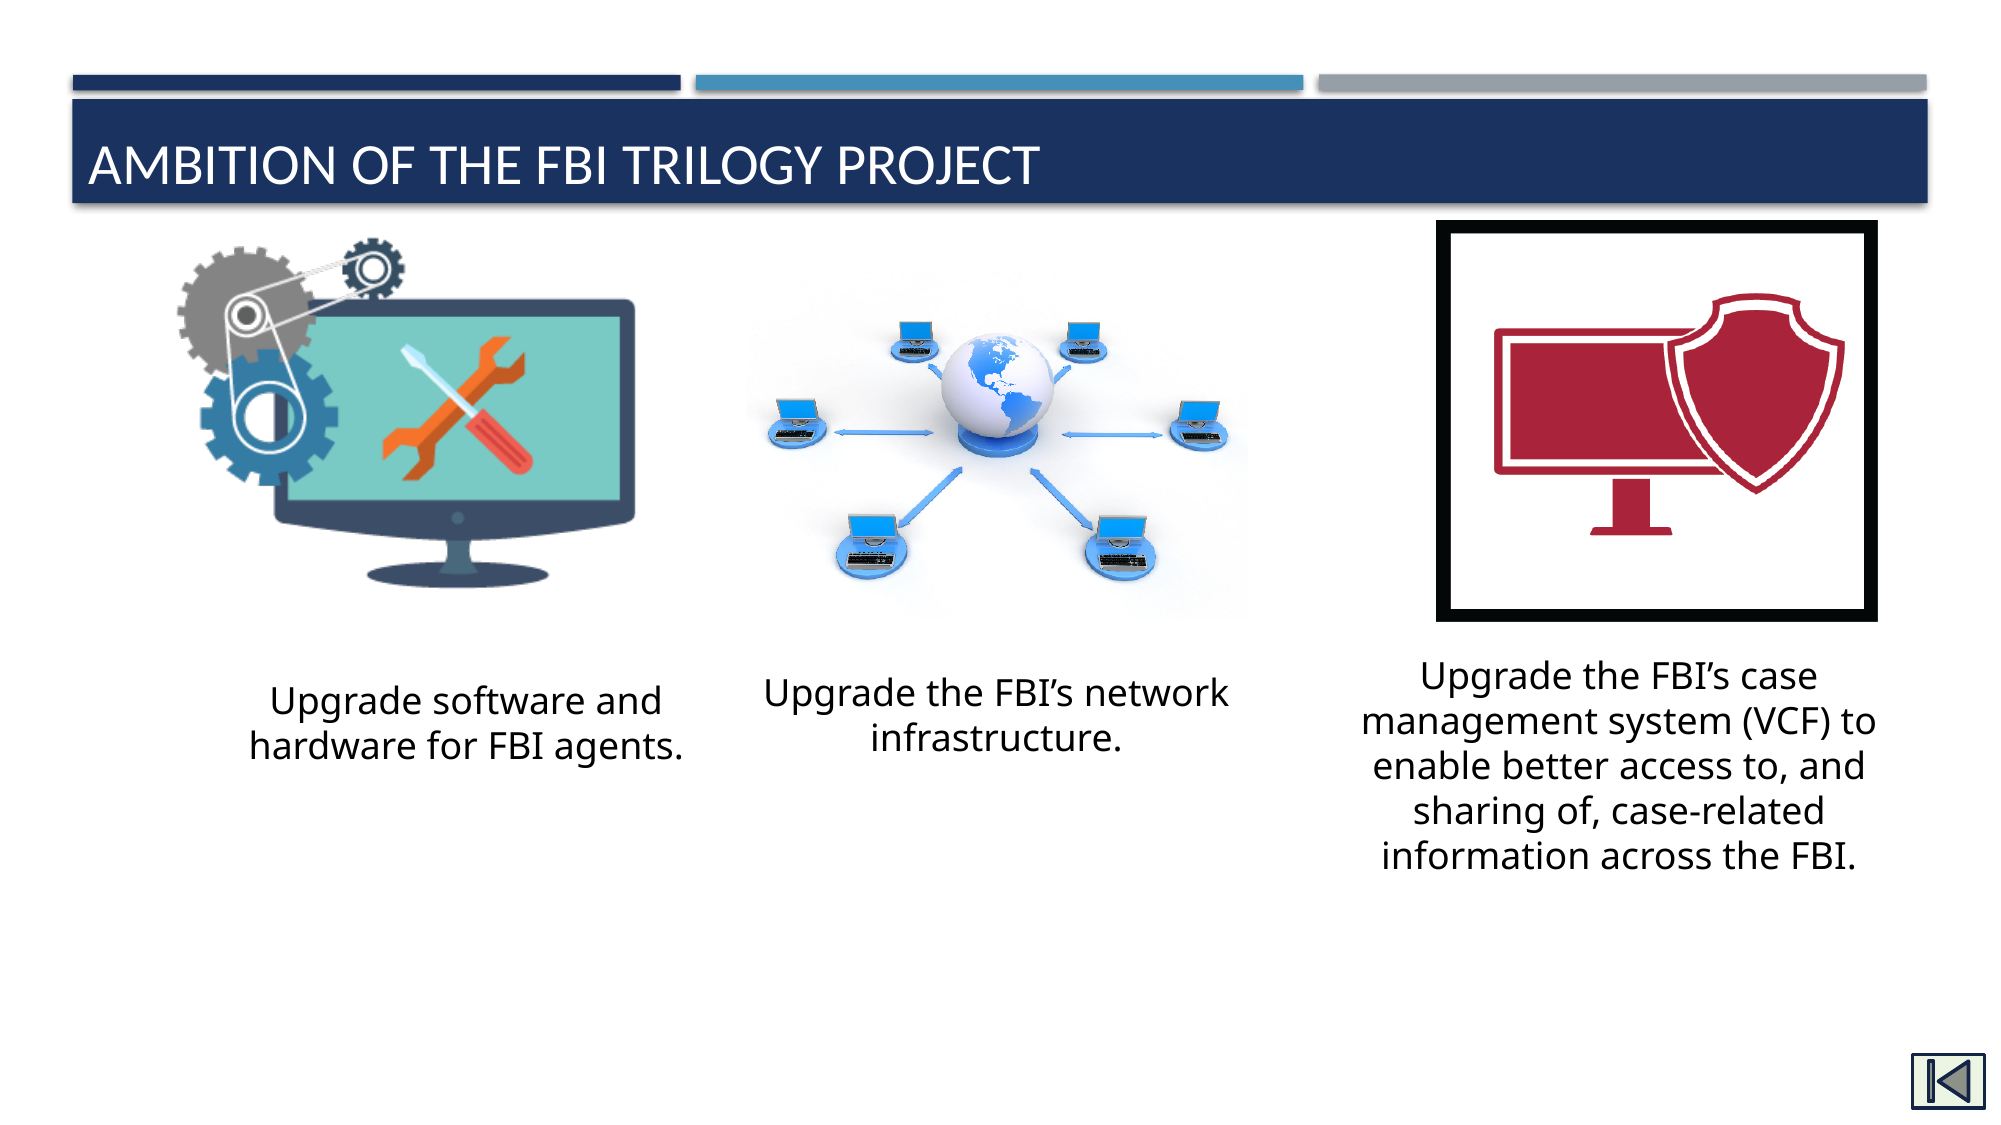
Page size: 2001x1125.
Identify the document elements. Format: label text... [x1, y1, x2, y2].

text_box Upgrade the FBI’s network infrastructure. [738, 616, 1255, 812]
picture [745, 271, 1248, 620]
text_box Upgrade the FBI’s case management system (VCF) to enable better access to, and sharing of, case-related information across the FBI. [1326, 644, 1913, 930]
picture [125, 219, 722, 606]
text_box Upgrade software and hardware for FBI agents. [219, 669, 714, 820]
title AMBITION OF THE FBI TRILOGY PROJECT [73, 102, 1920, 204]
text_box [1911, 1053, 1986, 1110]
picture [1436, 219, 1879, 623]
